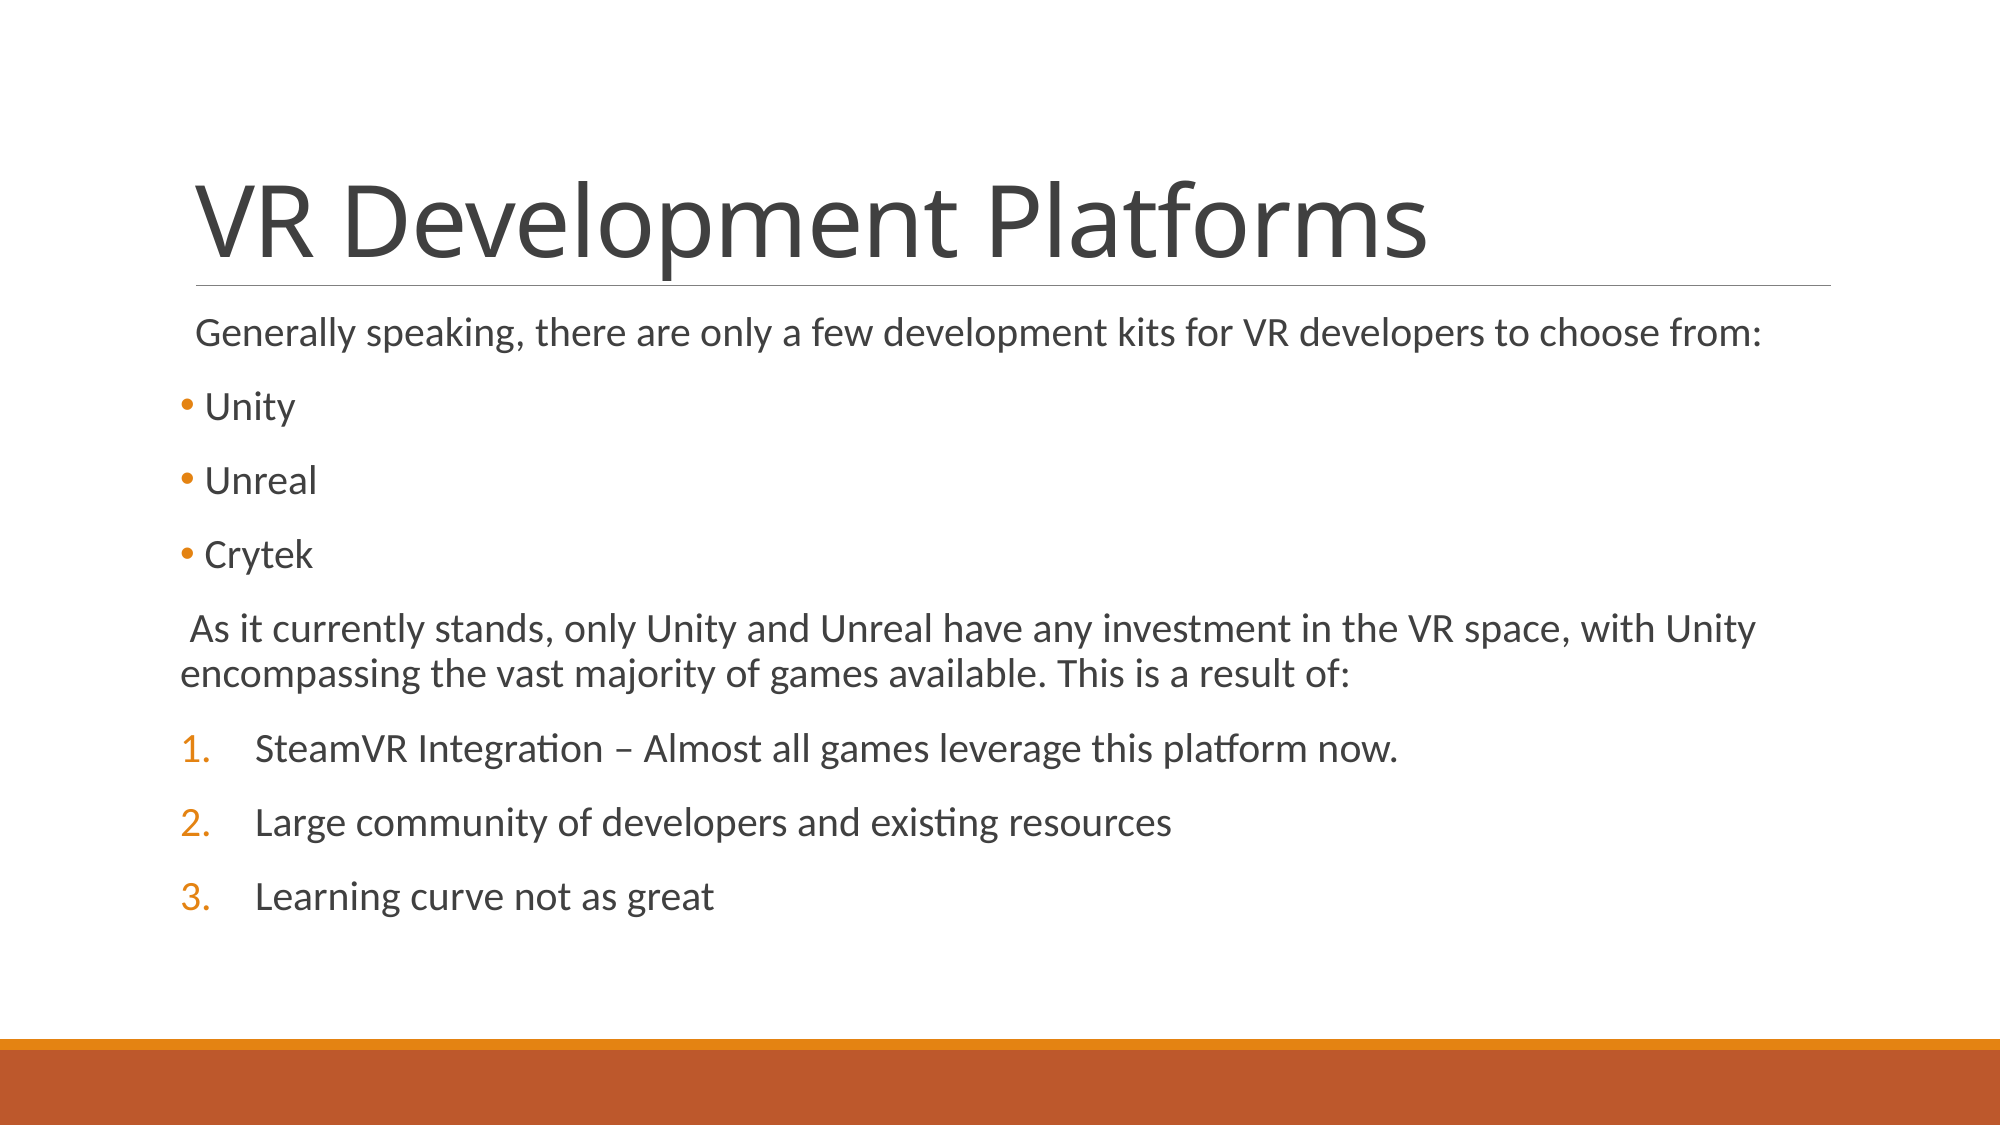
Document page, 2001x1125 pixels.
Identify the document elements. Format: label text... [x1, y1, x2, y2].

title VR Development Platforms [180, 47, 1830, 285]
list Generally speaking, there are only a few development kits for VR developers to choose from: Unity Unreal Crytek As it currently stands, only Unity and Unreal have any investment in the VR space, with Unity encompassing the vast majority of games available. This is a result of: SteamVR Integration – Almost all games leverage this platform now. Large community of developers and existing resources Learning curve not as great [180, 302, 1830, 963]
